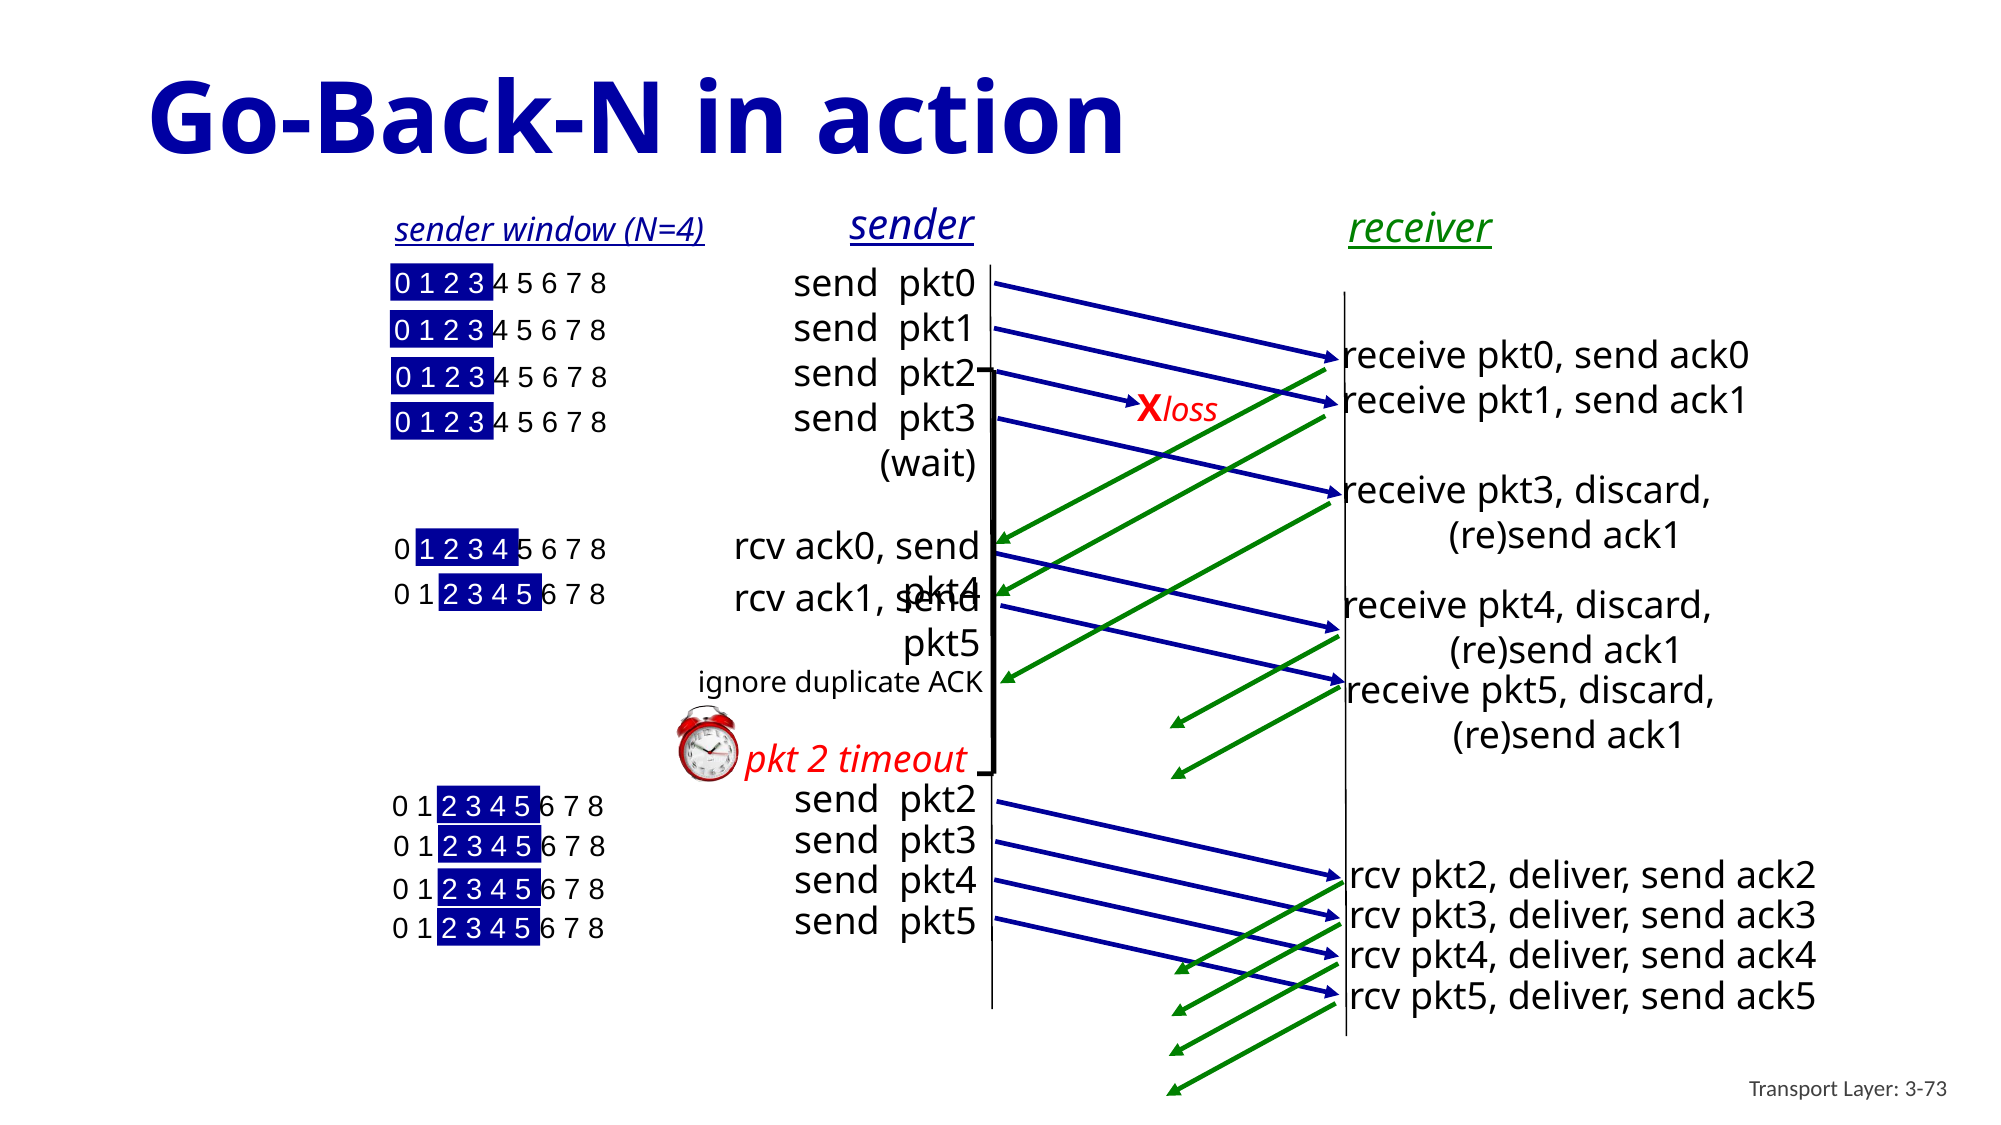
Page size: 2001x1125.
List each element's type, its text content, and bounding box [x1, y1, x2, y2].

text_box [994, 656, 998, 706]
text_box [669, 369, 994, 514]
text_box rcv pkt2, deliver, send ack2 rcv pkt3, deliver, send ack3 rcv pkt4, deliver, send ack4 rcv pkt5, deliver, send ack5 [1342, 848, 1832, 1025]
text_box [378, 779, 628, 953]
slide_number Transport Layer: 3-73 [1512, 1056, 1963, 1117]
text_box receive pkt0, send ack0 receive pkt1, send ack1 receive pkt3, discard, (re)send ack1 [1326, 323, 1765, 564]
text_box receive pkt5, discard, (re)send ack1 [1340, 659, 1741, 764]
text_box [994, 801, 1342, 995]
text_box send pkt2 send pkt3 send pkt4 send pkt5 [779, 787, 992, 950]
title Go-Back-N in action [131, 47, 1952, 195]
text_box send pkt0 send pkt1 send pkt2 send pkt3 (wait) [778, 251, 992, 369]
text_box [993, 282, 1343, 495]
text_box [380, 257, 630, 447]
text_box sender window (N=4) [379, 200, 720, 256]
text_box [997, 495, 1088, 544]
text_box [1169, 635, 1340, 780]
text_box [997, 566, 1051, 597]
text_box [380, 514, 996, 566]
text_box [1166, 881, 1344, 1096]
text_box sender [834, 190, 989, 256]
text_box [669, 627, 994, 787]
text_box receiver [1333, 193, 1507, 259]
text_box receive pkt4, discard, (re)send ack1 [1327, 573, 1738, 659]
text_box [999, 502, 1331, 684]
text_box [379, 566, 996, 627]
